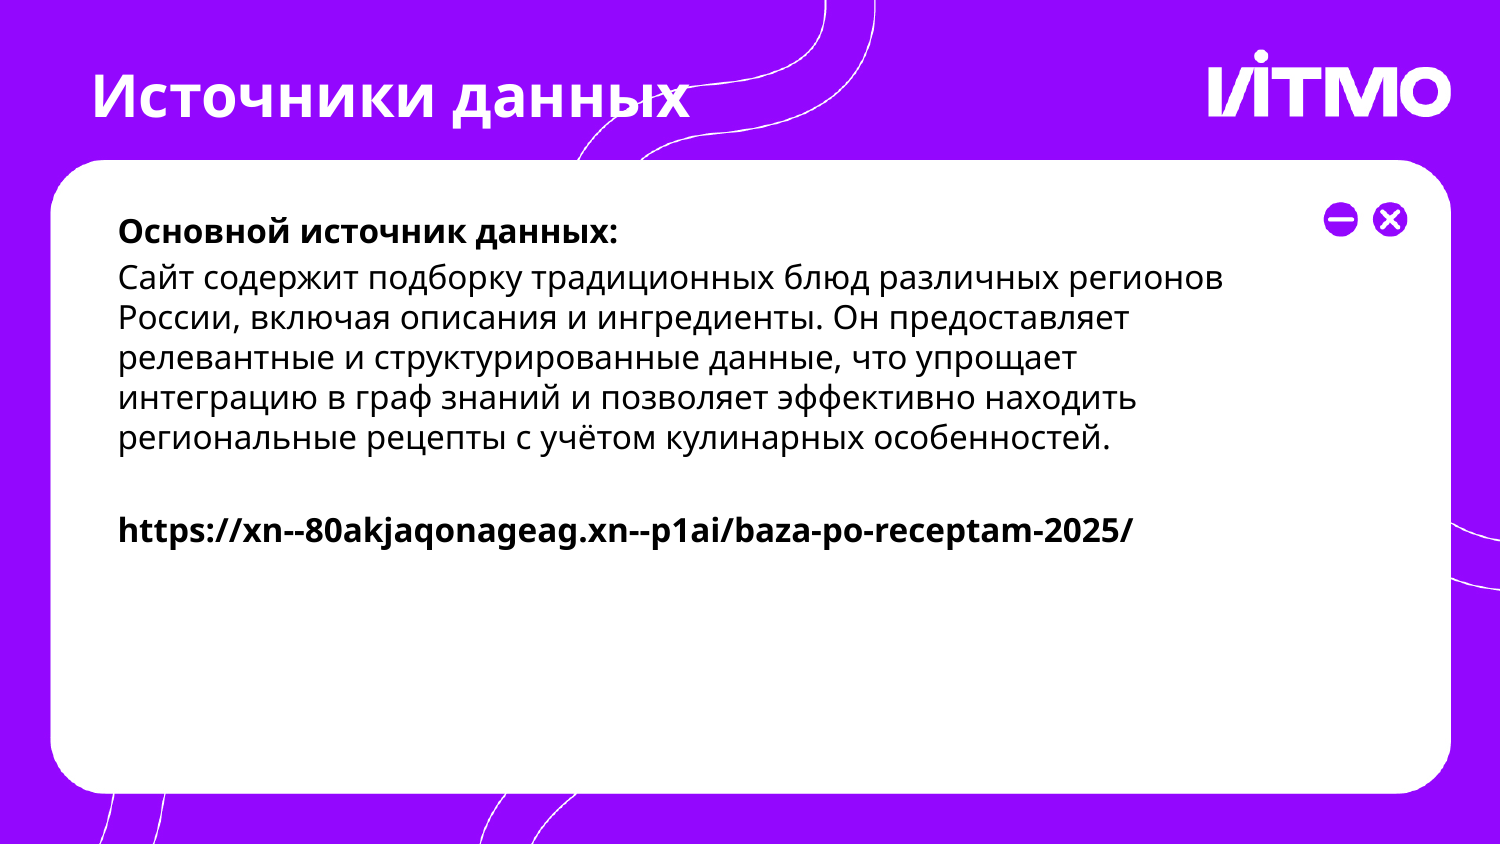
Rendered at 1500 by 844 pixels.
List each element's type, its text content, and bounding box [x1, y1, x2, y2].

title Источники данных [75, 50, 1195, 137]
list Основной источник данных: Cайт содержит подборку традиционных блюд различных регионов России, включая описания и ингредиенты. Он предоставляет релевантные и структурированные данные, что упрощает интеграцию в граф знаний и позволяет эффективно находить региональные рецепты с учётом кулинарных особенностей. https://xn--80akjaqonageag.xn--p1ai/baza-po-receptam-2025/ [102, 202, 1279, 762]
picture [0, 0, 1500, 844]
